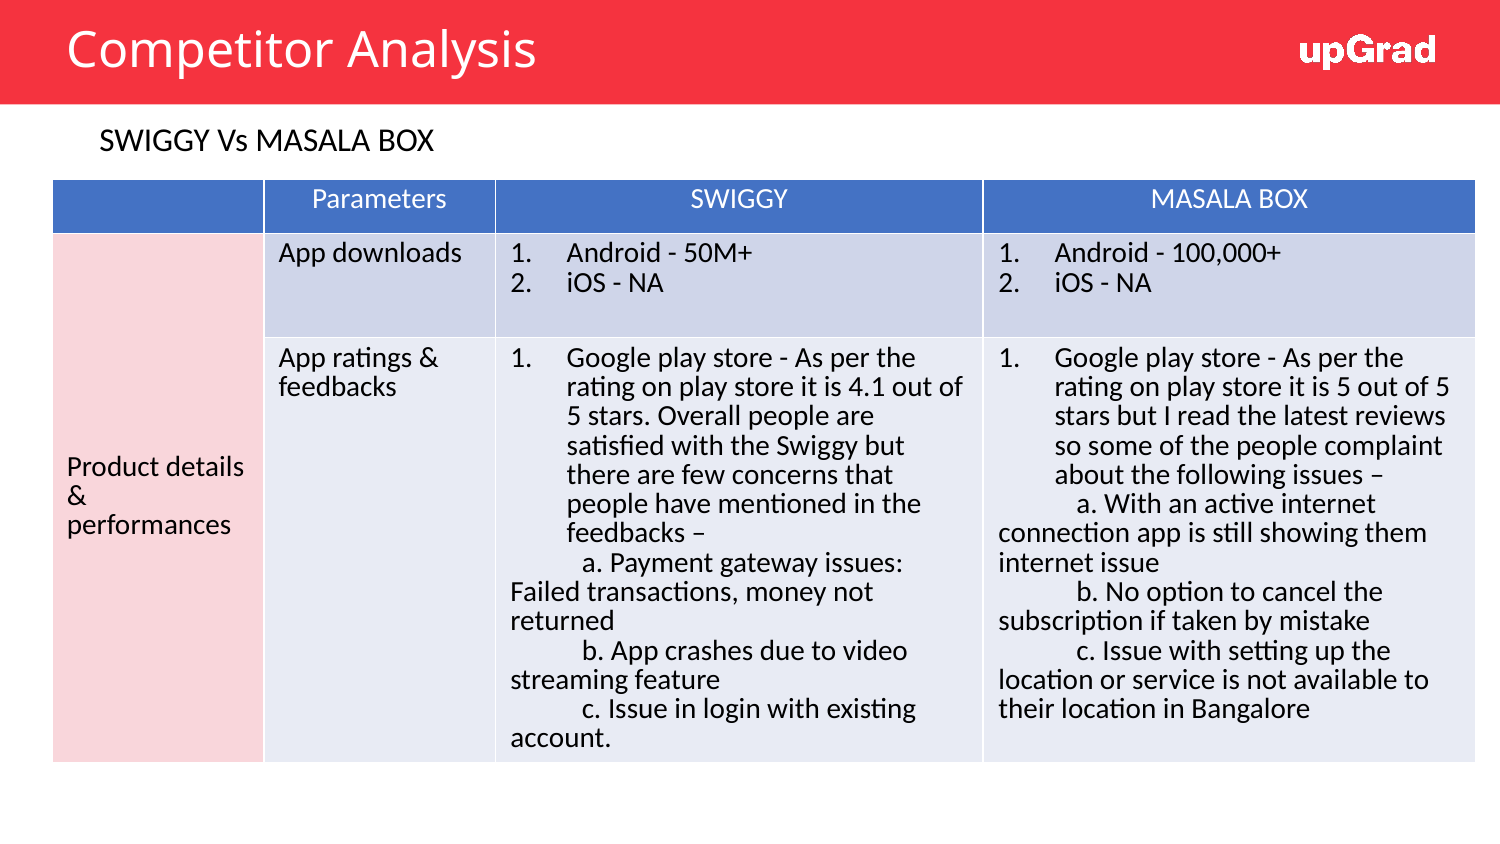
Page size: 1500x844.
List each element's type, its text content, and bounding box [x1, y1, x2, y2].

table_header SWIGGY [496, 180, 982, 233]
table_cell App downloads [265, 234, 495, 337]
table_cell Google play store - As per the rating on play store it is 5 out of 5 stars but I read the latest reviews so some of the people complaint about the following issues – a. With an active internet connection app is still showing them internet issue b. No option to cancel the subscription if taken by mistake c. Issue with setting up the location or service is not available to their location in Bangalore [984, 338, 1475, 762]
table_cell Android - 100,000+ iOS - NA [984, 234, 1475, 337]
text_box SWIGGY Vs MASALA BOX [84, 110, 450, 166]
table_cell App ratings & feedbacks [265, 338, 495, 762]
picture [1300, 34, 1435, 70]
table_header [53, 180, 263, 233]
table_header Parameters [265, 180, 495, 233]
title Competitor Analysis [51, 20, 1223, 83]
table_header MASALA BOX [984, 180, 1475, 233]
table_cell Google play store - As per the rating on play store it is 4.1 out of 5 stars. Overall people are satisfied with the Swiggy but there are few concerns that people have mentioned in the feedbacks – a. Payment gateway issues: Failed transactions, money not returned b. App crashes due to video streaming feature c. Issue in login with existing account. [496, 338, 982, 762]
table_cell Android - 50M+ iOS - NA [496, 234, 982, 337]
table_cell Product details & performances [53, 234, 263, 762]
